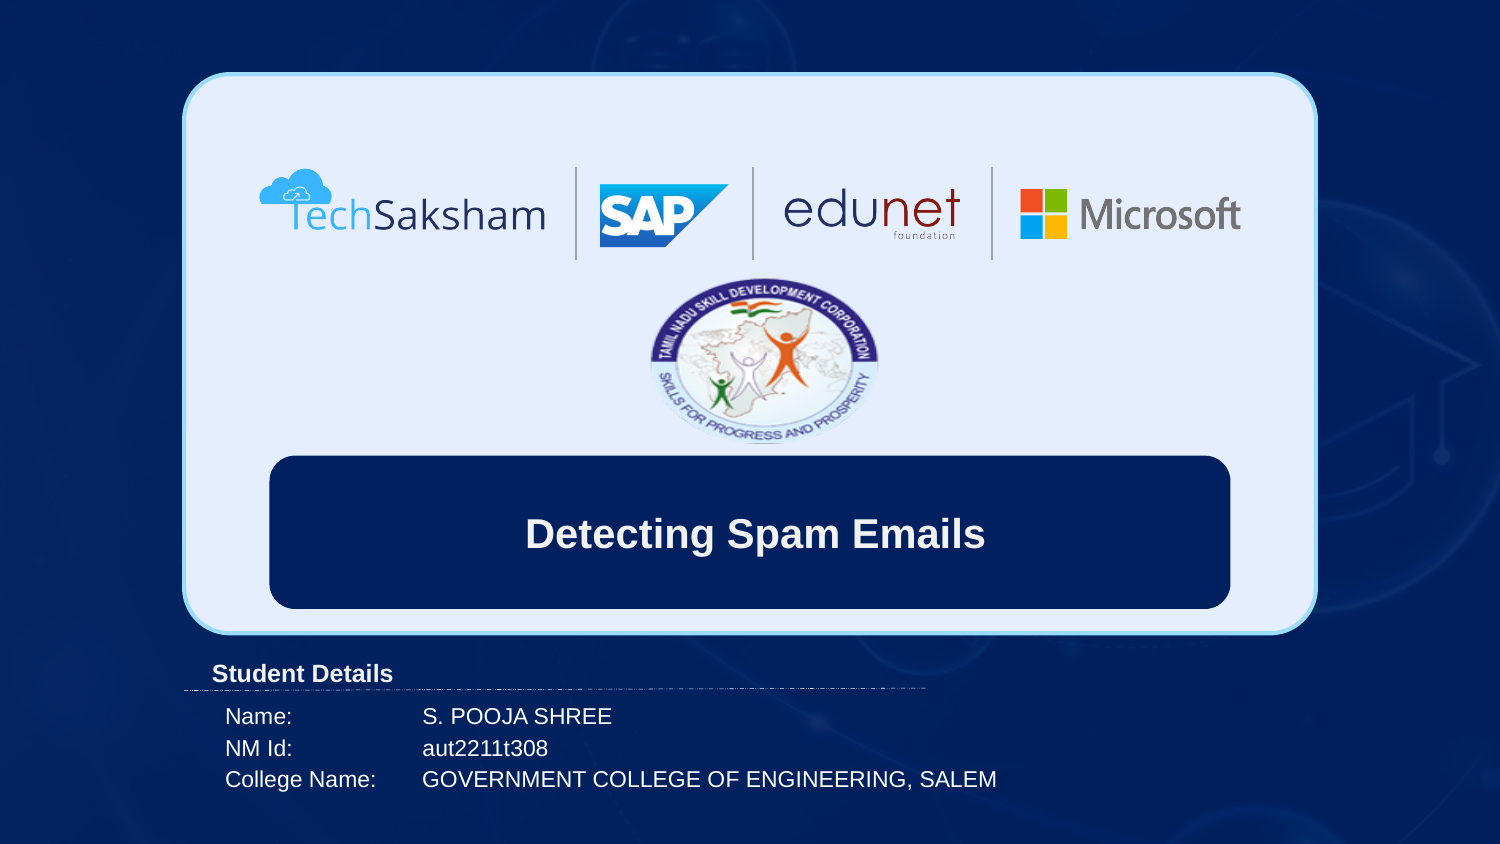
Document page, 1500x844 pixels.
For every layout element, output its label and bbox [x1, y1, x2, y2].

text_box [183, 687, 928, 691]
picture [645, 273, 883, 447]
text_box [0, 0, 1500, 844]
text_box [253, 160, 1247, 260]
